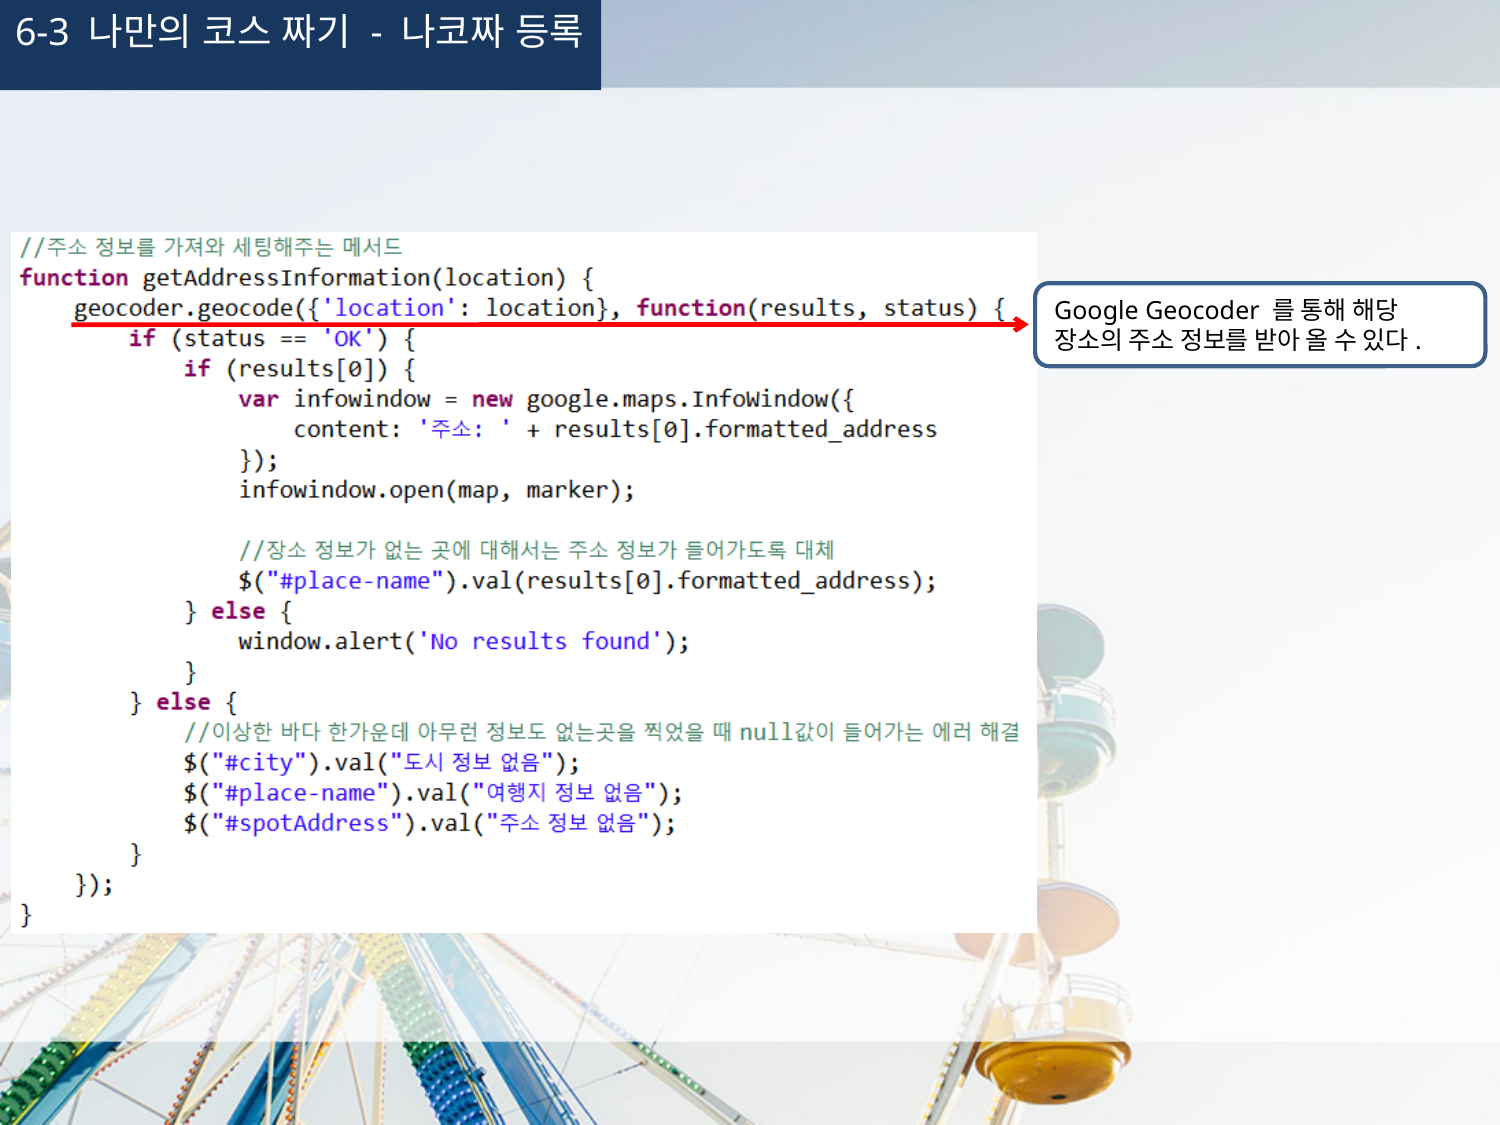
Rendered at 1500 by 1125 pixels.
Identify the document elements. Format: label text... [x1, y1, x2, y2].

text_box 6-3 나만의 코스 짜기 - 나코짜 등록 [0, 0, 602, 105]
picture [0, 0, 1500, 1125]
text_box Google Geocoder 를 통해 해당 장소의 주소 정보를 받아 올 수 있다. [1041, 281, 1488, 369]
